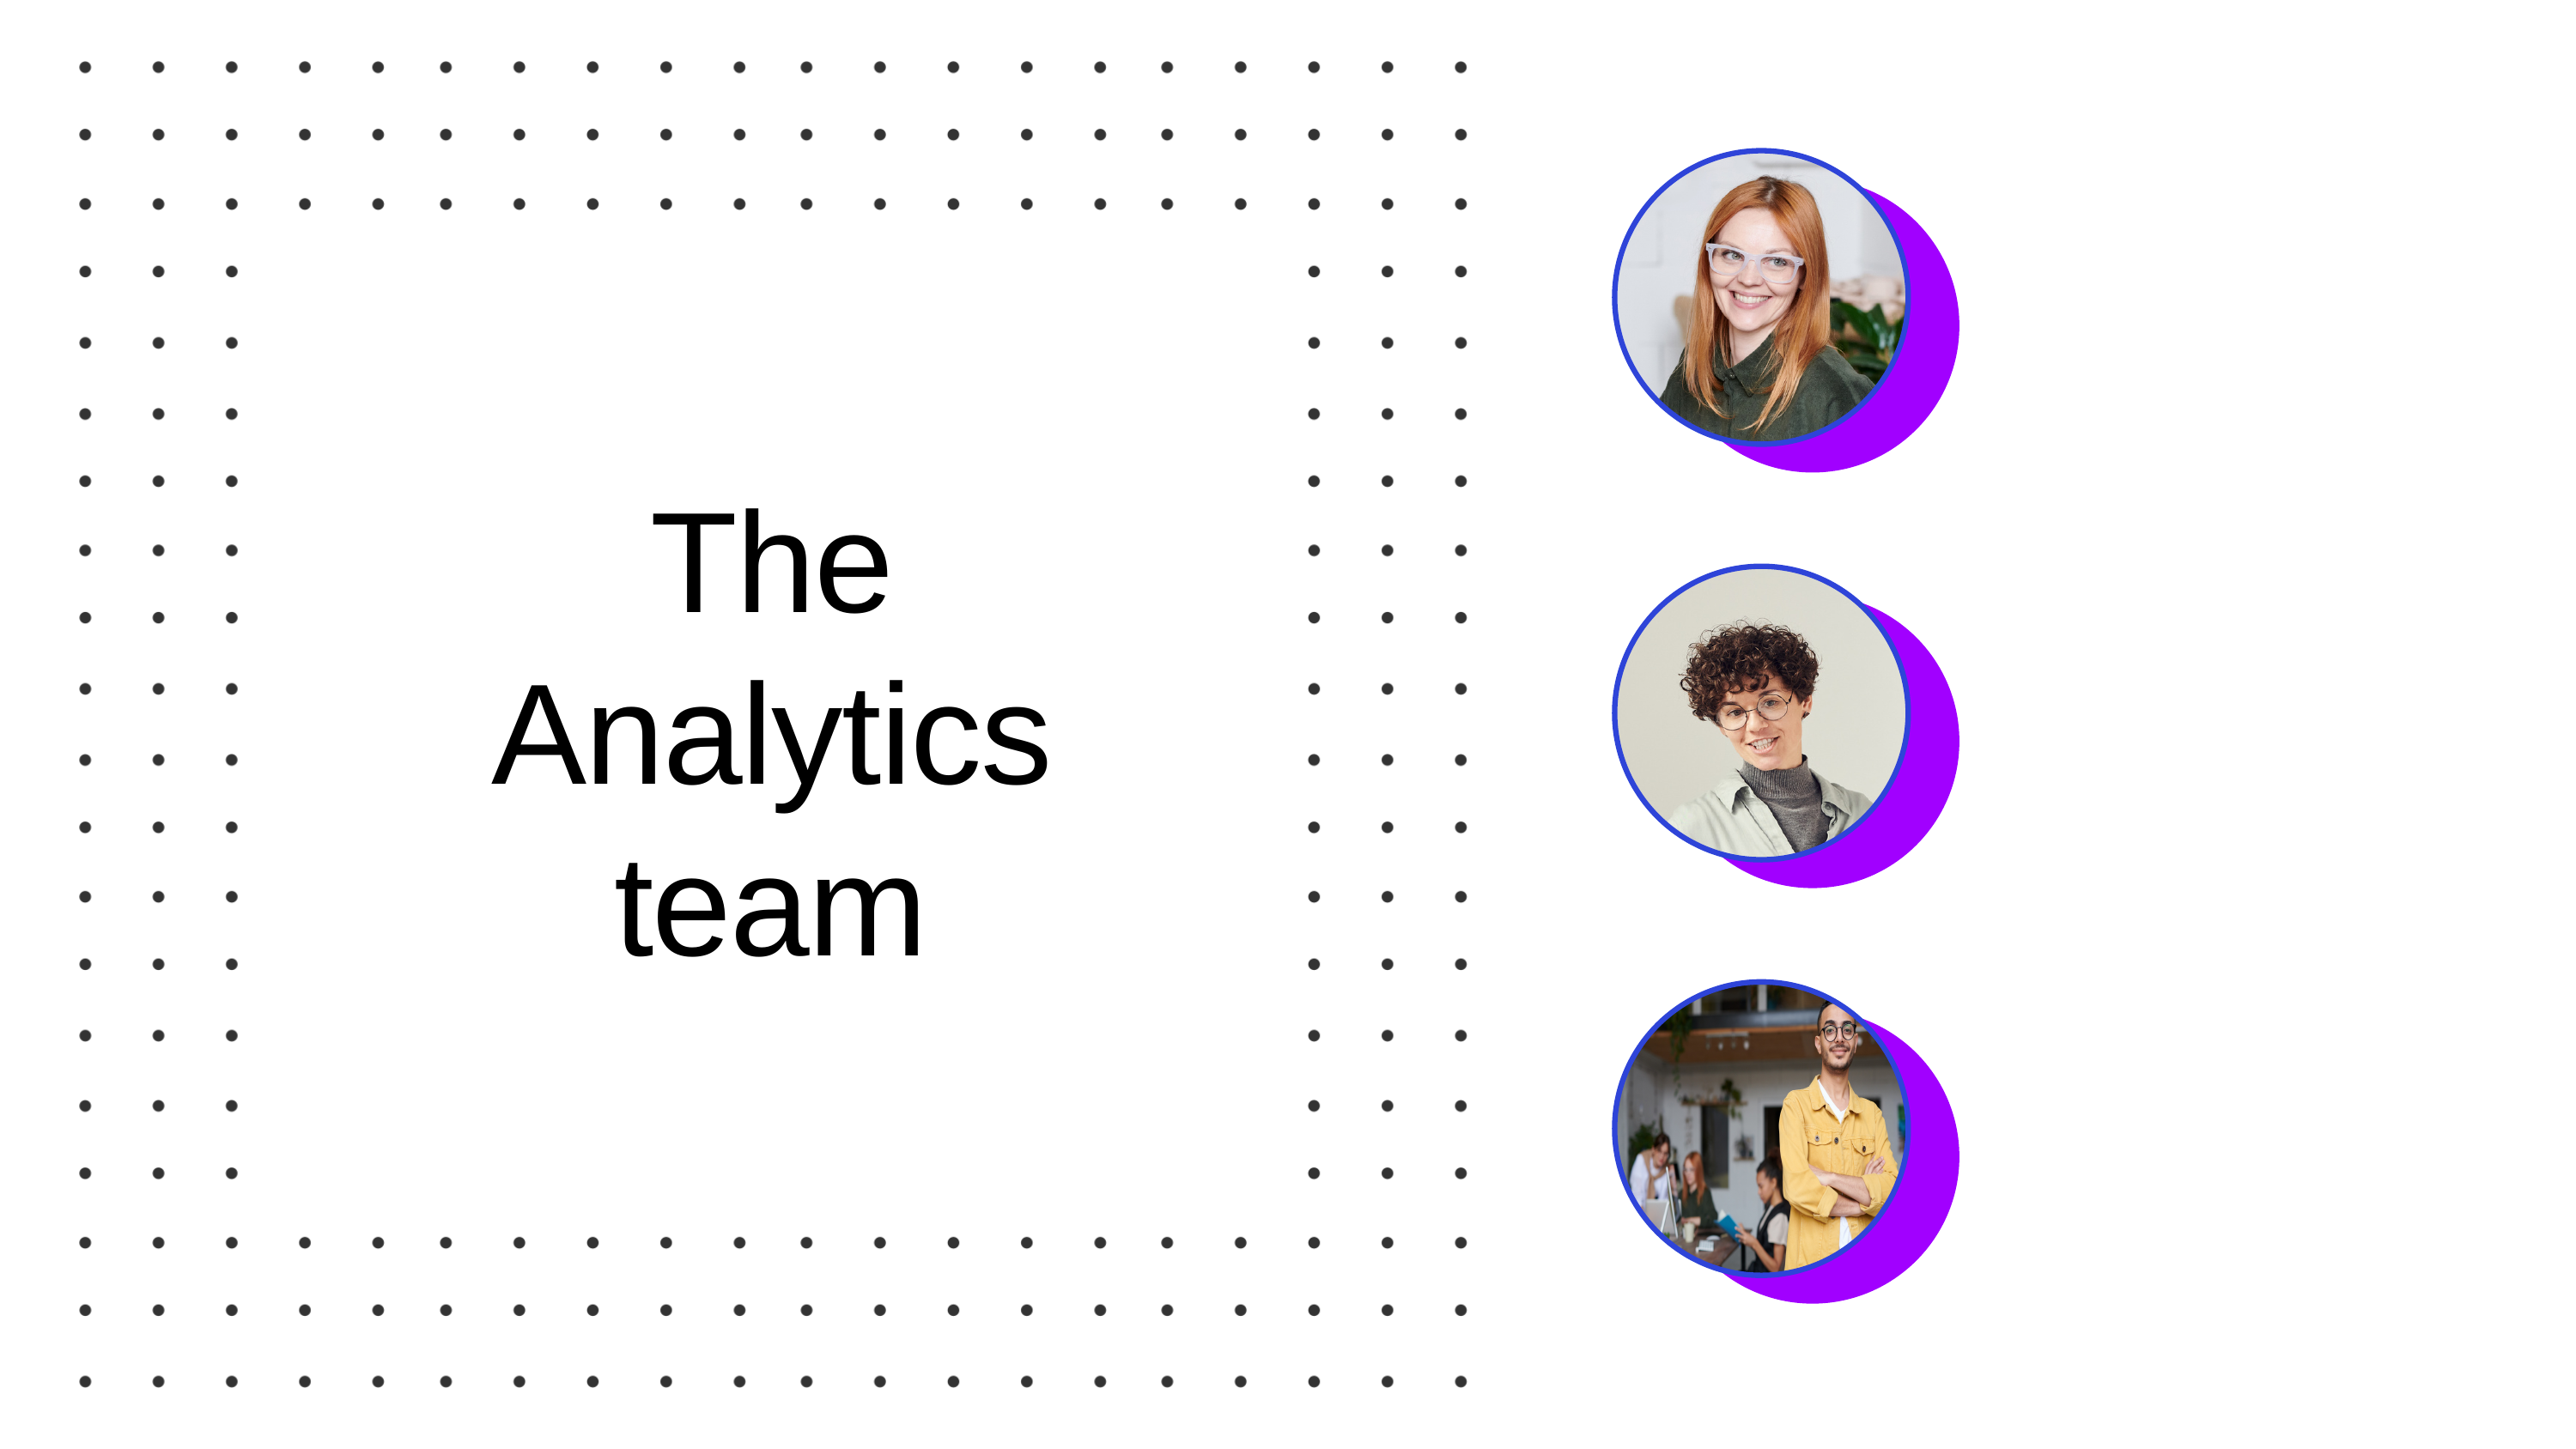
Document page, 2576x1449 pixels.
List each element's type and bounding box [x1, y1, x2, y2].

text_box [70, 57, 1472, 1392]
text_box [1607, 975, 1916, 1282]
text_box [1665, 594, 1960, 888]
text_box [1665, 179, 1960, 473]
text_box [1607, 144, 1916, 451]
text_box [1607, 563, 1916, 863]
text_box [1665, 1009, 1960, 1304]
